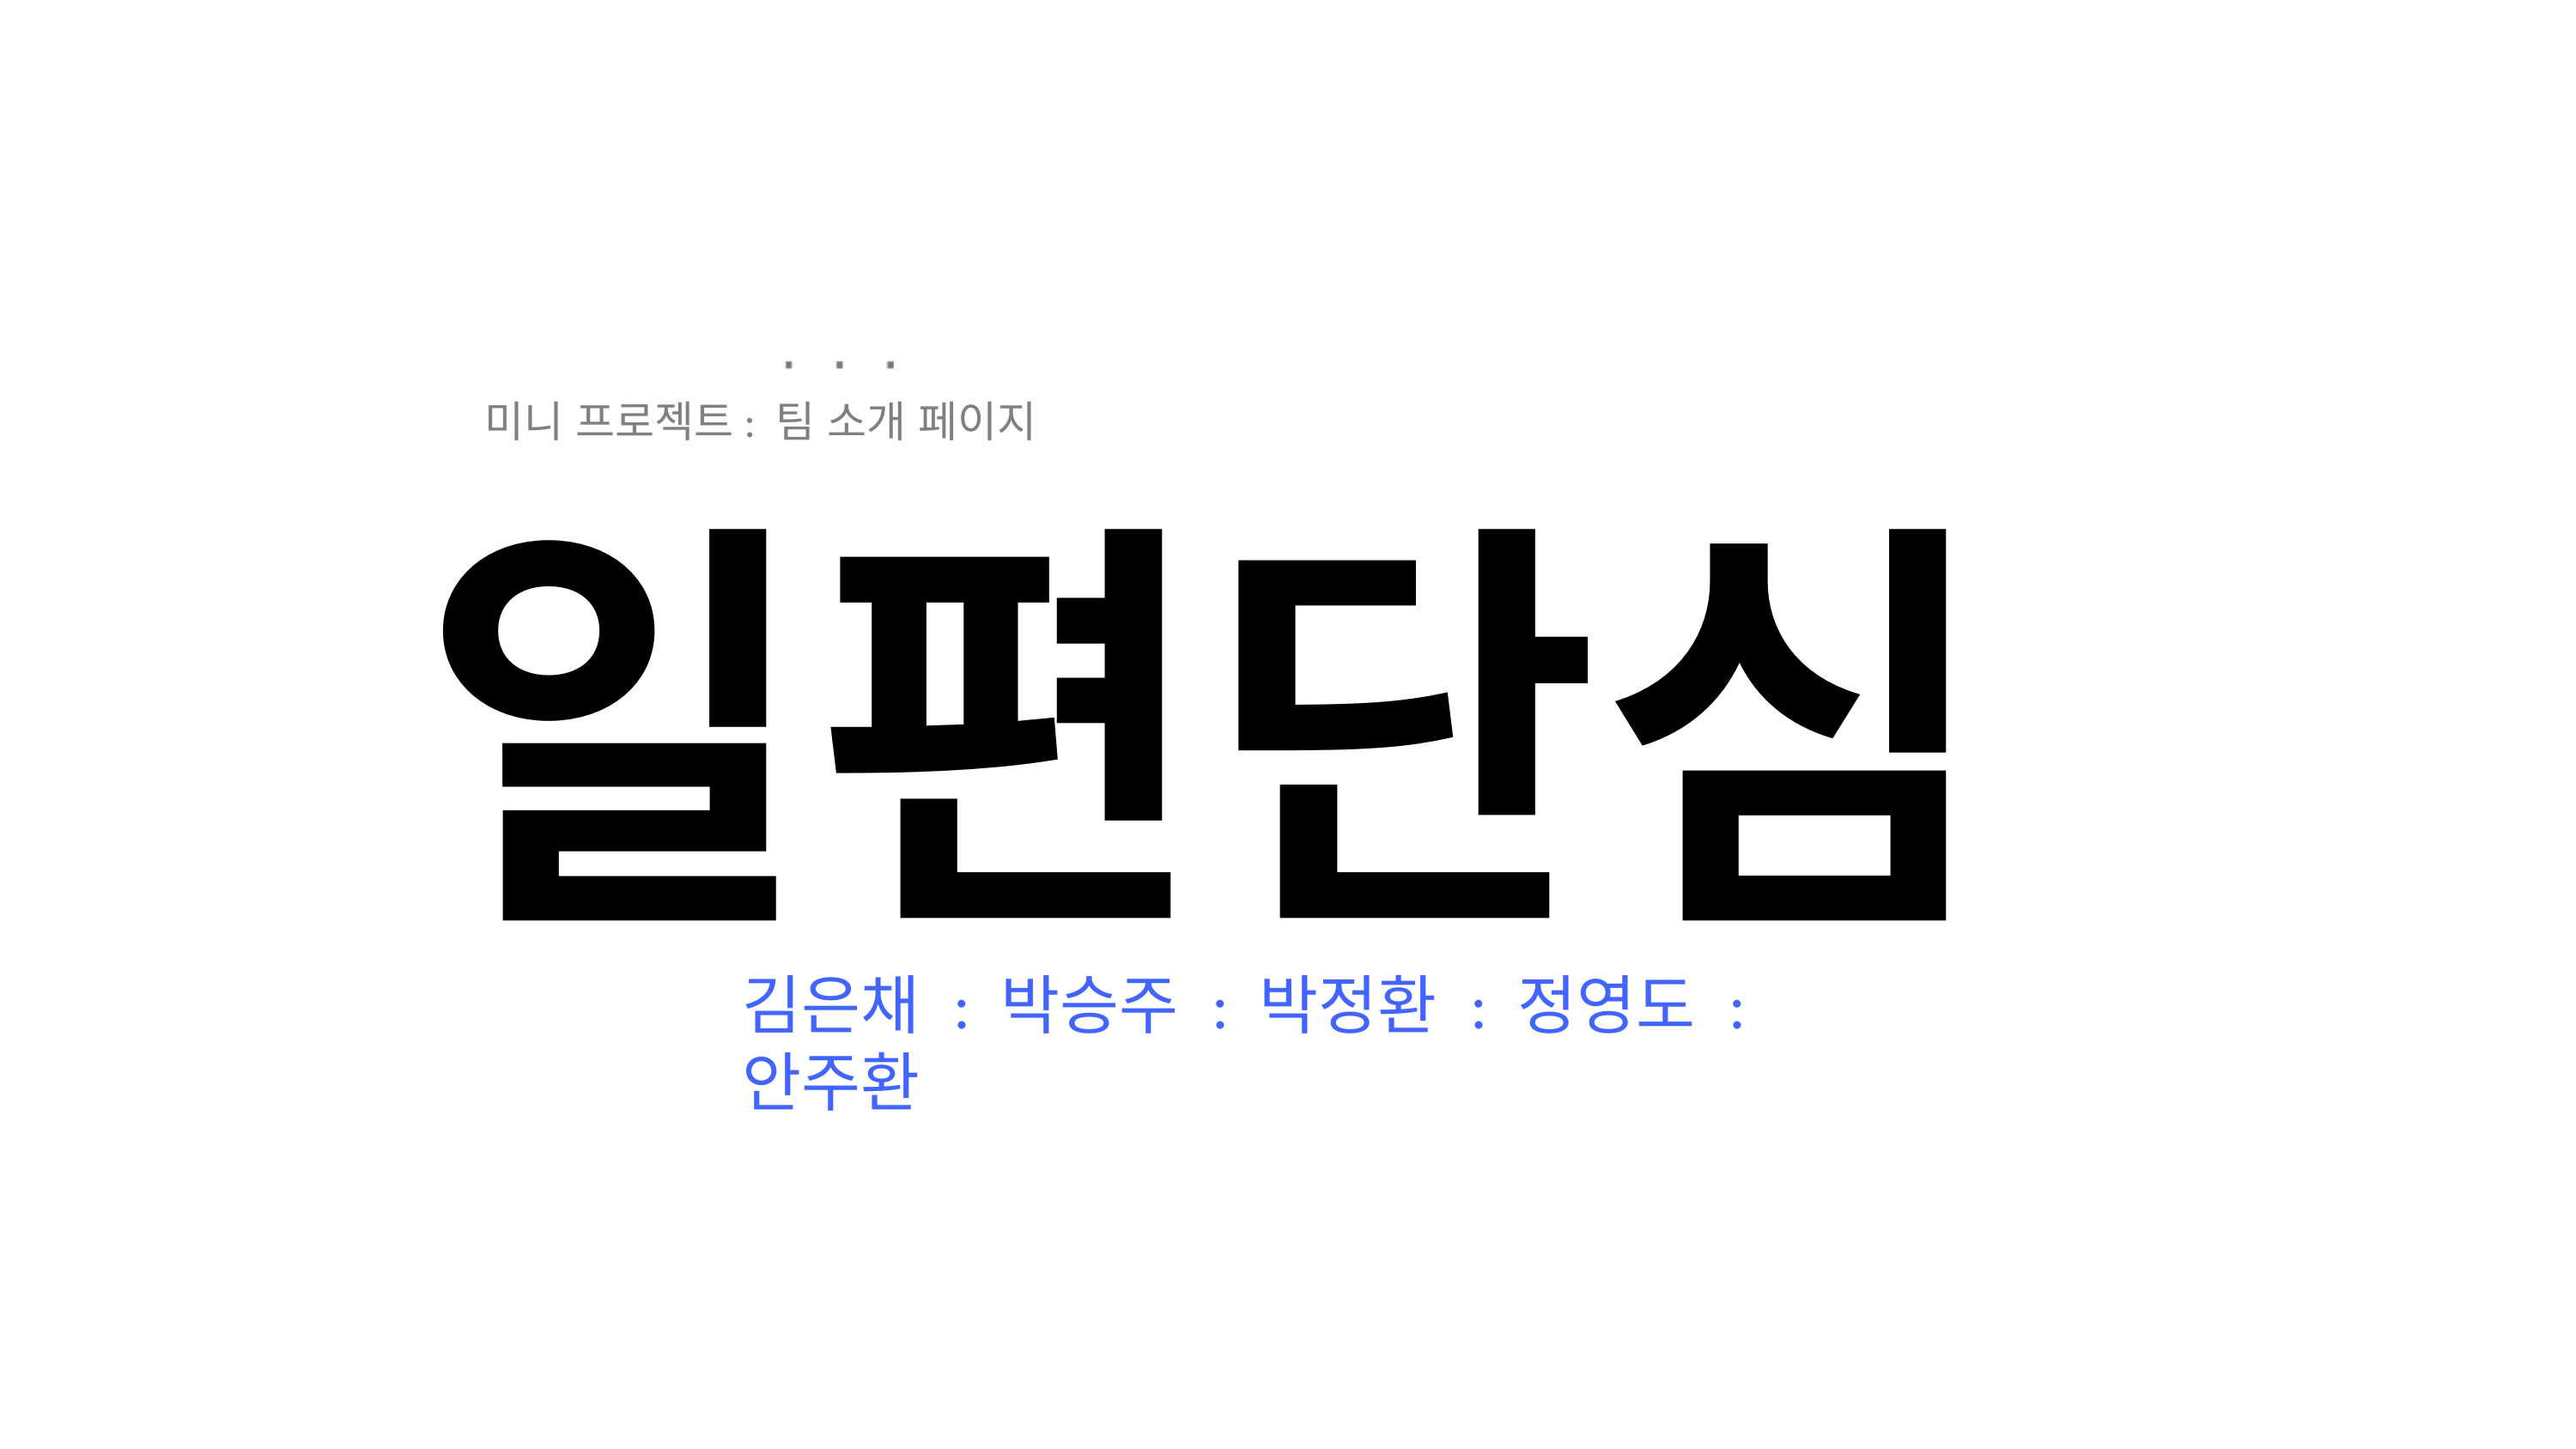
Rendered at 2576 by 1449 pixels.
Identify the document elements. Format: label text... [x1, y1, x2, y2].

picture [235, 307, 961, 396]
text_box 미니 프로젝트: 팀 소개 페이지 [471, 388, 1679, 453]
text_box 김은채 : 박승주 : 박정환 : 정영도 : 안주환 [729, 979, 1936, 1126]
text_box 일편단심 [407, 453, 2211, 979]
